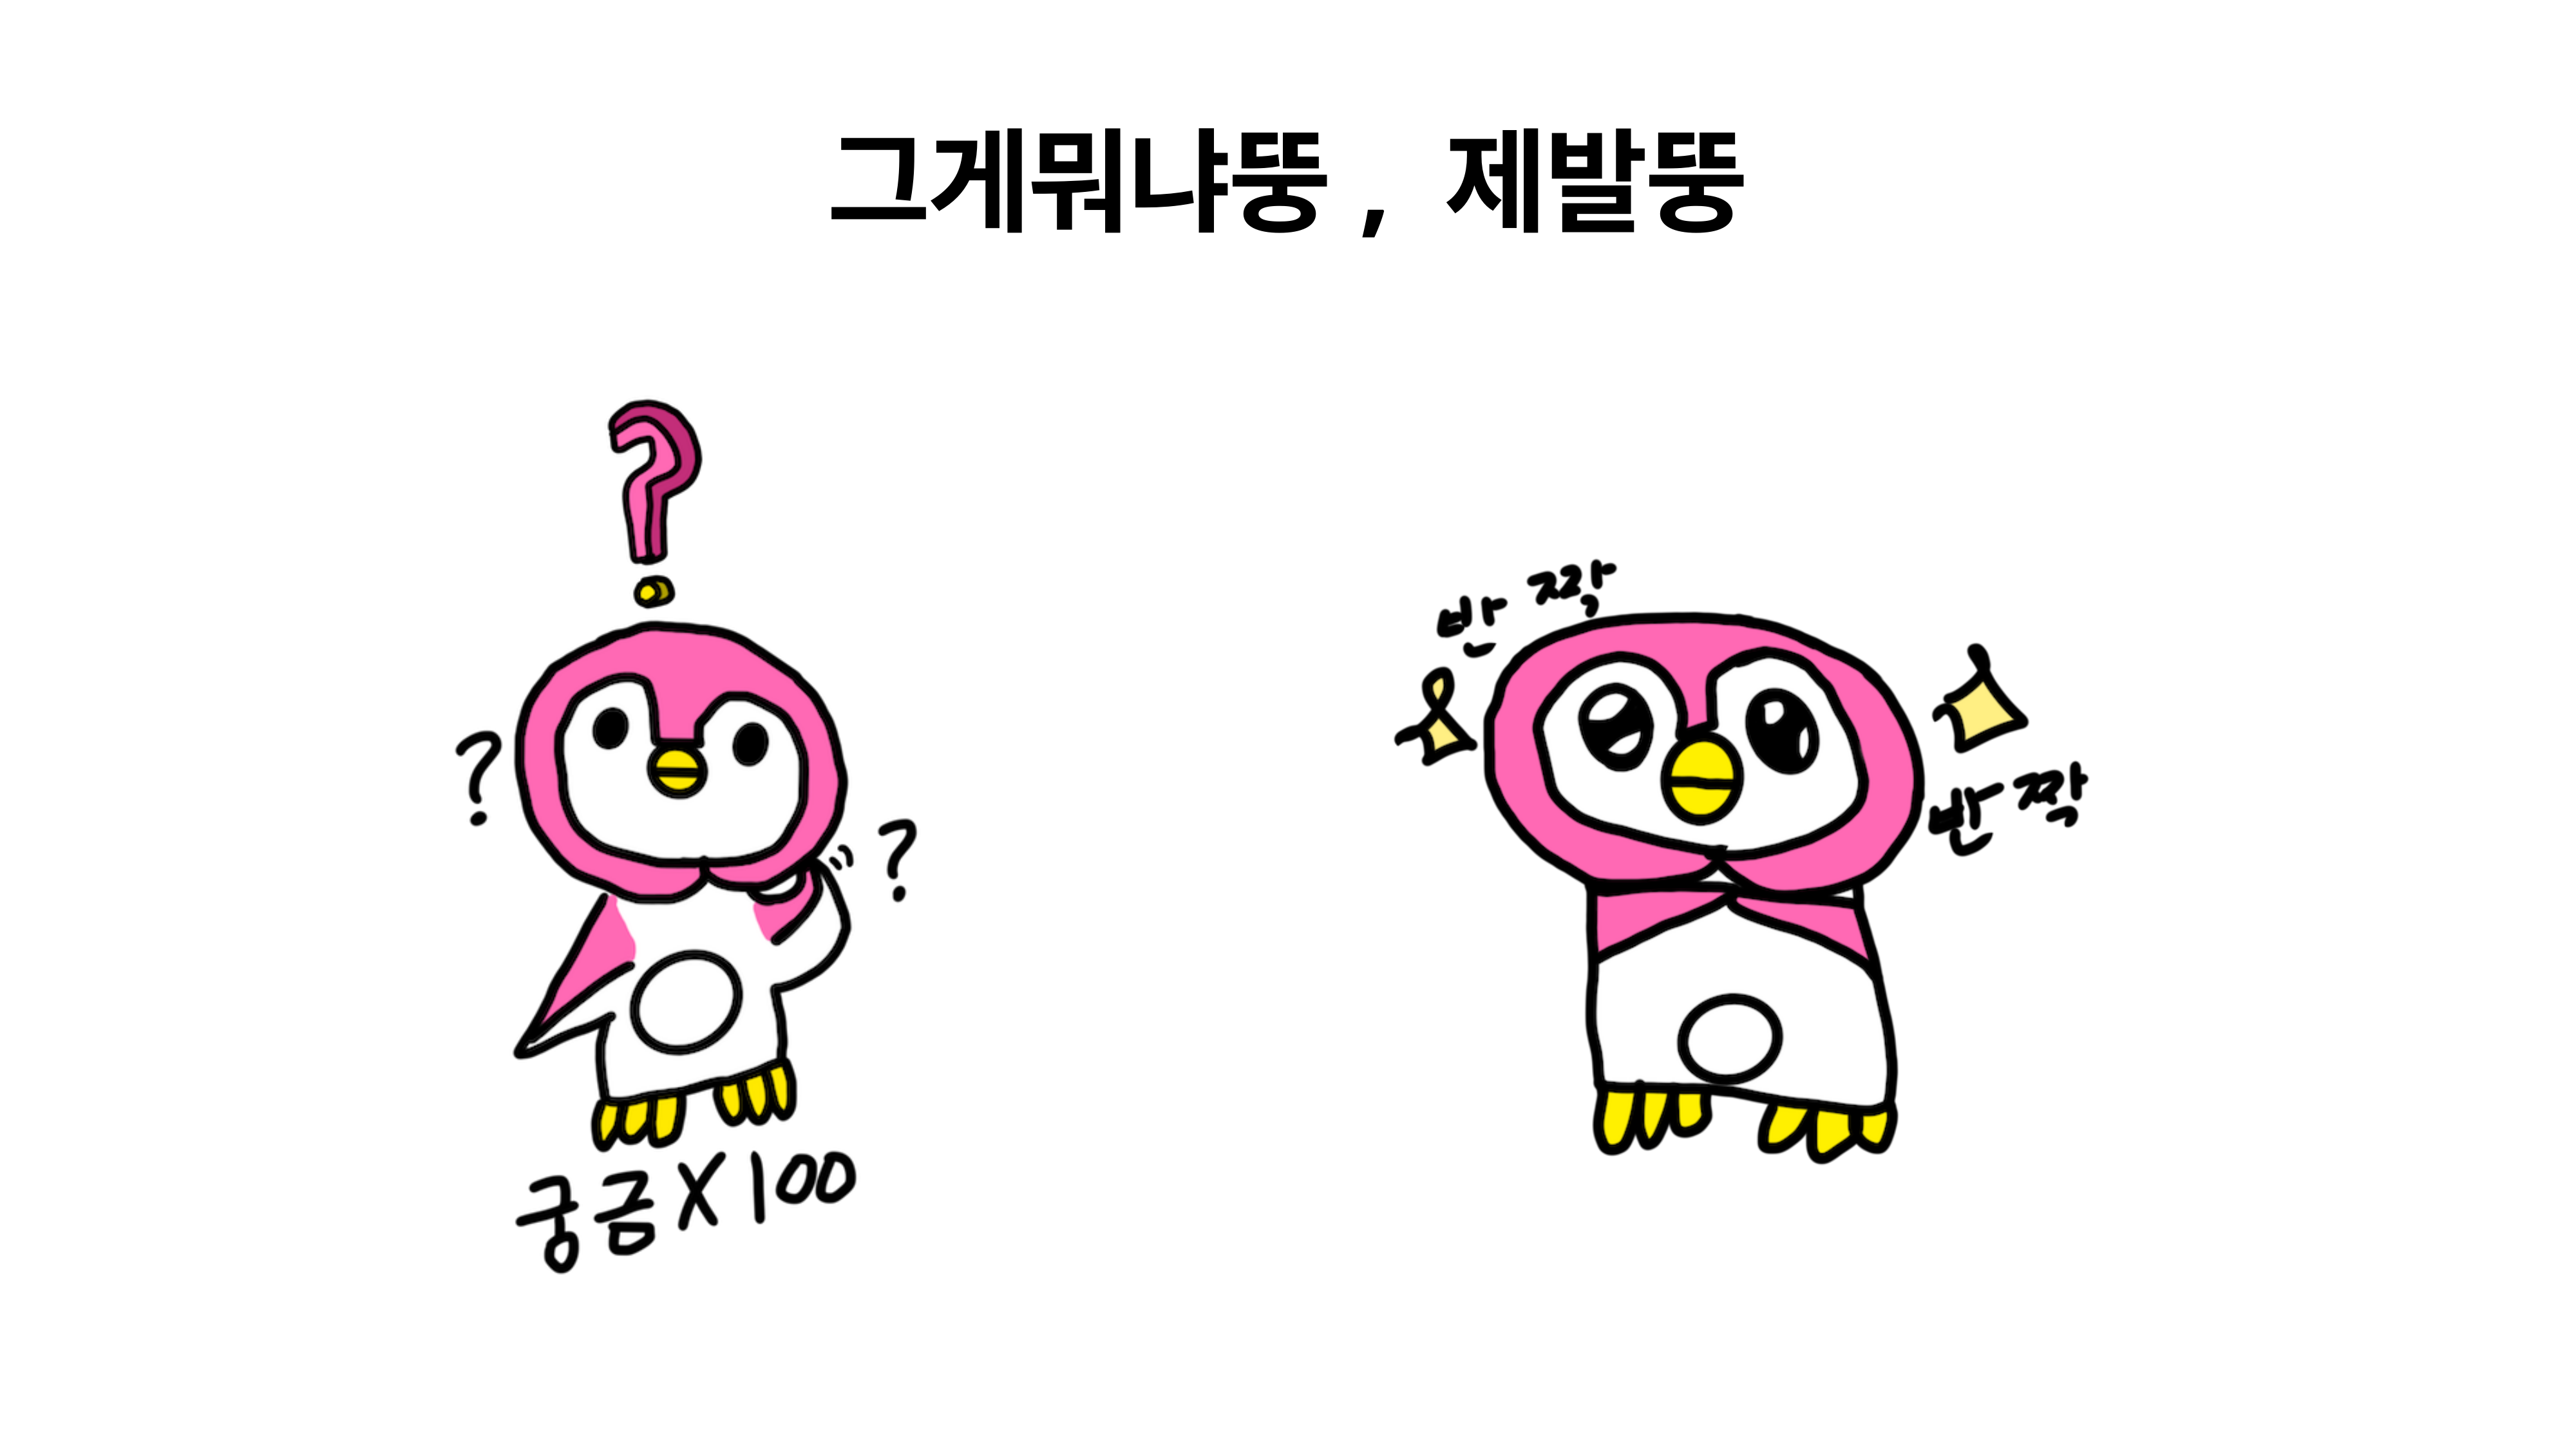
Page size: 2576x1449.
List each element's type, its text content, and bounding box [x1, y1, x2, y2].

picture [1365, 504, 2112, 1251]
picture [256, 373, 1146, 1304]
title 그게뭐냐뚱, 제발뚱 [133, 85, 2443, 251]
